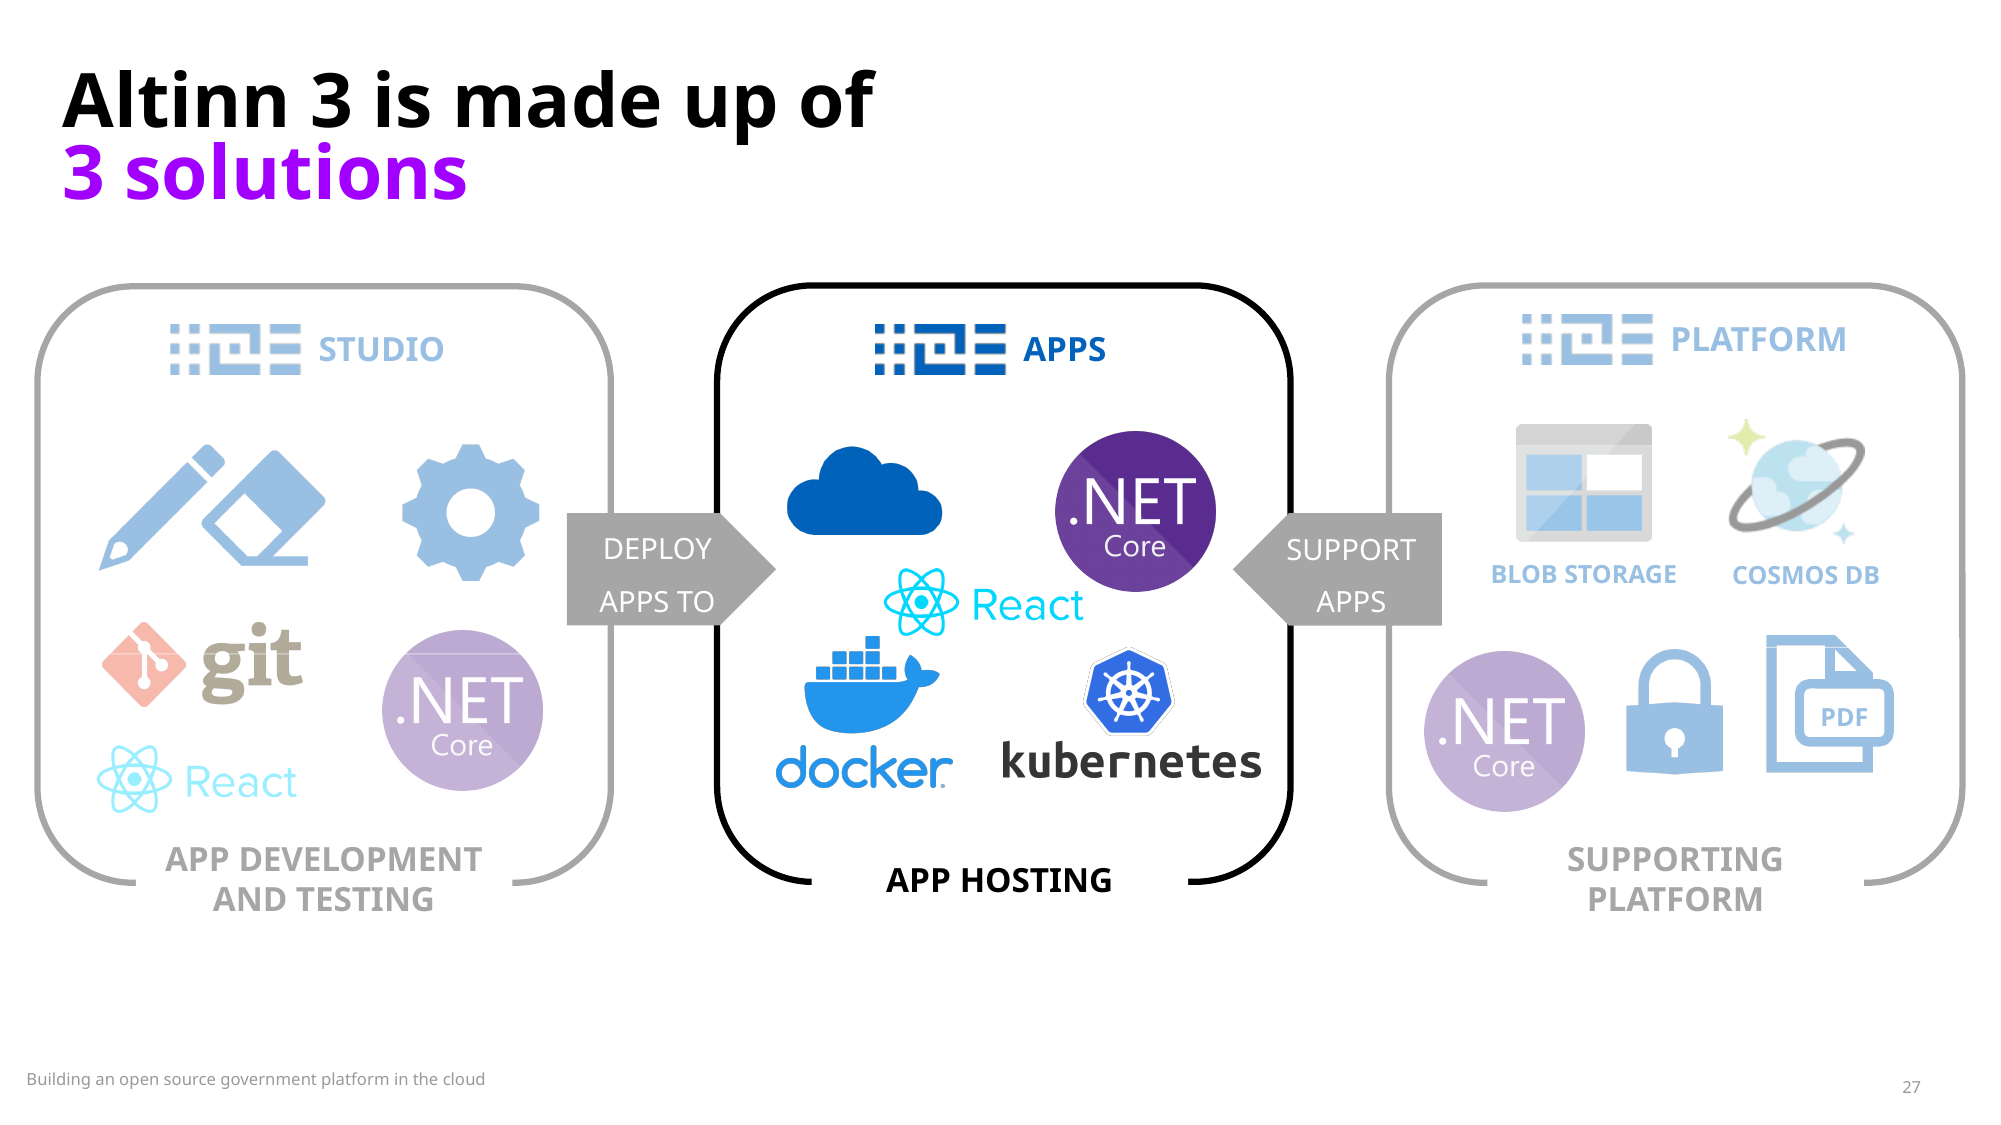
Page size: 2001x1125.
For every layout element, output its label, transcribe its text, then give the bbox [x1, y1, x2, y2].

picture [776, 402, 1216, 788]
text_box DEPLOY APPS TO [589, 513, 776, 626]
picture [875, 324, 1020, 386]
text_box SUPPORTING PLATFORM [1487, 838, 1864, 926]
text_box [78, 307, 589, 815]
text_box APP DEVELOPMENT AND TESTING [135, 838, 513, 926]
text_box [1387, 284, 1964, 884]
text_box SUPPORT APPS [1232, 513, 1407, 626]
text_box [36, 285, 612, 884]
picture [1003, 647, 1261, 778]
title Altinn 3 is made up of 3 solutions [62, 62, 1938, 224]
text_box APP HOSTING [811, 858, 1189, 907]
text_box 27 [1887, 1069, 1951, 1104]
text_box Building an open source government platform in the cloud [11, 1061, 516, 1096]
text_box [1407, 300, 1918, 826]
text_box [716, 284, 1292, 883]
text_box APPS [1023, 327, 1168, 376]
